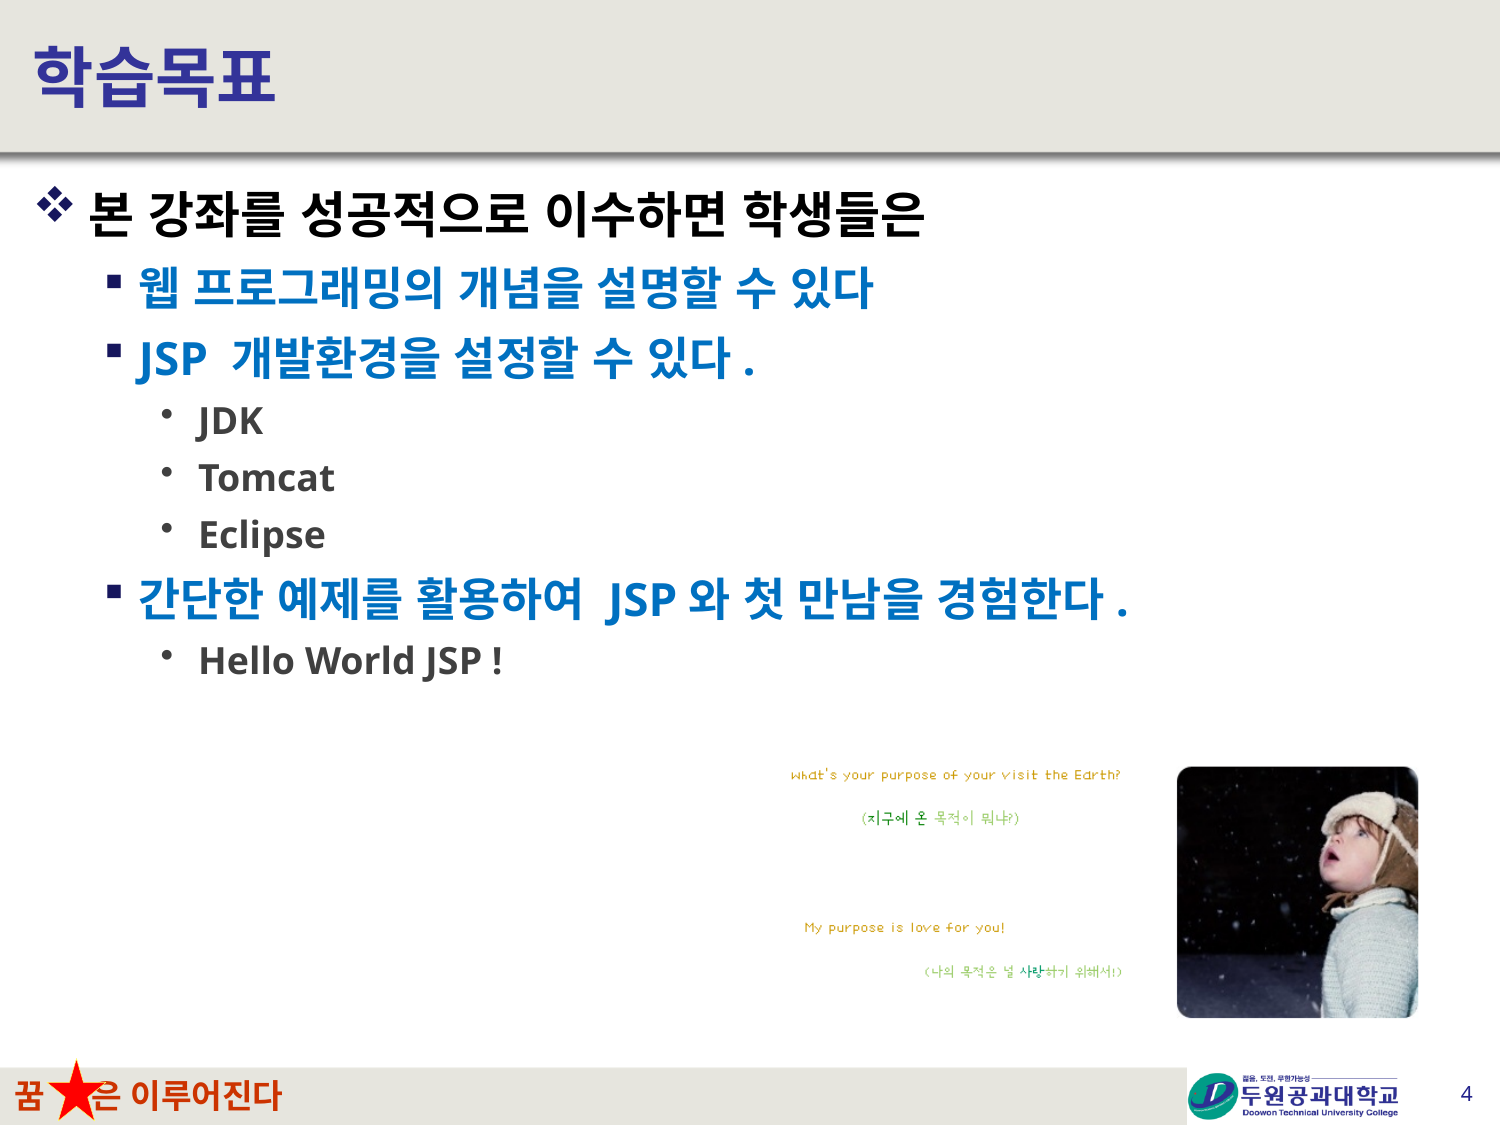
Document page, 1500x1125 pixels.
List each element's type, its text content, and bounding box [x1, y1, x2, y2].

picture [0, 1066, 1400, 1125]
picture [0, 0, 1500, 173]
title 학습목표 [17, 8, 1483, 142]
slide_number 4 [1399, 1071, 1488, 1119]
list 본 강좌를 성공적으로 이수하면 학생들은 웹 프로그래밍의 개념을 설명할 수 있다 JSP 개발환경을 설정할 수 있다. JDK Tomcat Eclipse 간단한 예제를 활용하여 JSP와 첫 만남을 경험한다. Hello World JSP ! [17, 160, 1487, 1067]
picture [100, 1085, 113, 1090]
picture [784, 761, 1424, 1025]
